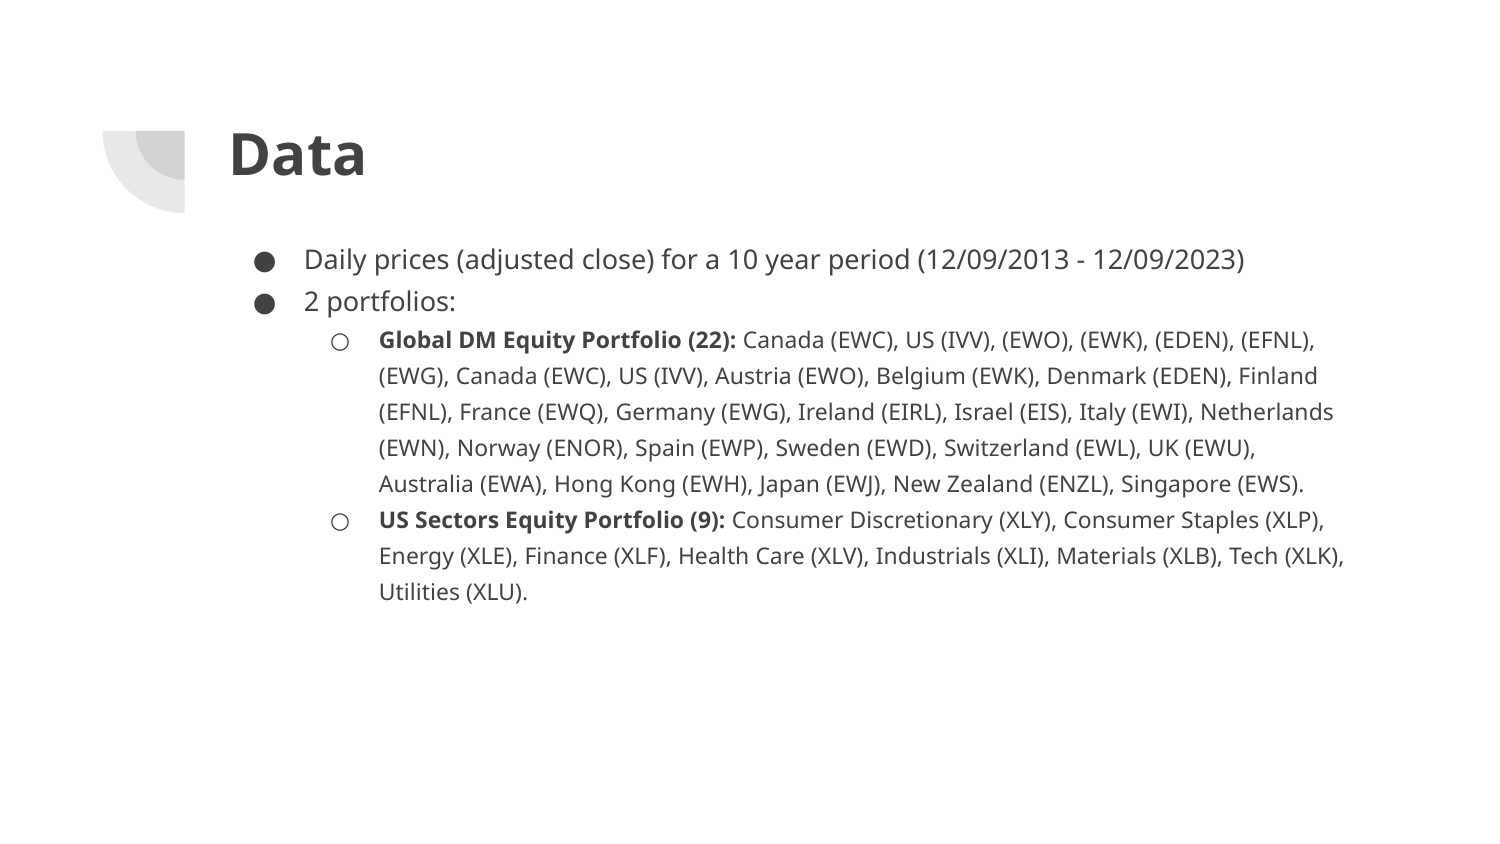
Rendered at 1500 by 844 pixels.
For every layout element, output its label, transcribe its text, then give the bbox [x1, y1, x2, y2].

title Data [213, 98, 1368, 220]
list Daily prices (adjusted close) for a 10 year period (12/09/2013 - 12/09/2023) 2 portfolios: Global DM Equity Portfolio (22): Canada (EWC), US (IVV), (EWO), (EWK), (EDEN), (EFNL), (EWG), Canada (EWC), US (IVV), Austria (EWO), Belgium (EWK), Denmark (EDEN), Finland (EFNL), France (EWQ), Germany (EWG), Ireland (EIRL), Israel (EIS), Italy (EWI), Netherlands (EWN), Norway (ENOR), Spain (EWP), Sweden (EWD), Switzerland (EWL), UK (EWU), Australia (EWA), Hong Kong (EWH), Japan (EWJ), New Zealand (ENZL), Singapore (EWS). US Sectors Equity Portfolio (9): Consumer Discretionary (XLY), Consumer Staples (XLP), Energy (XLE), Finance (XLF), Health Care (XLV), Industrials (XLI), Materials (XLB), Tech (XLK), Utilities (XLU). [213, 220, 1368, 784]
